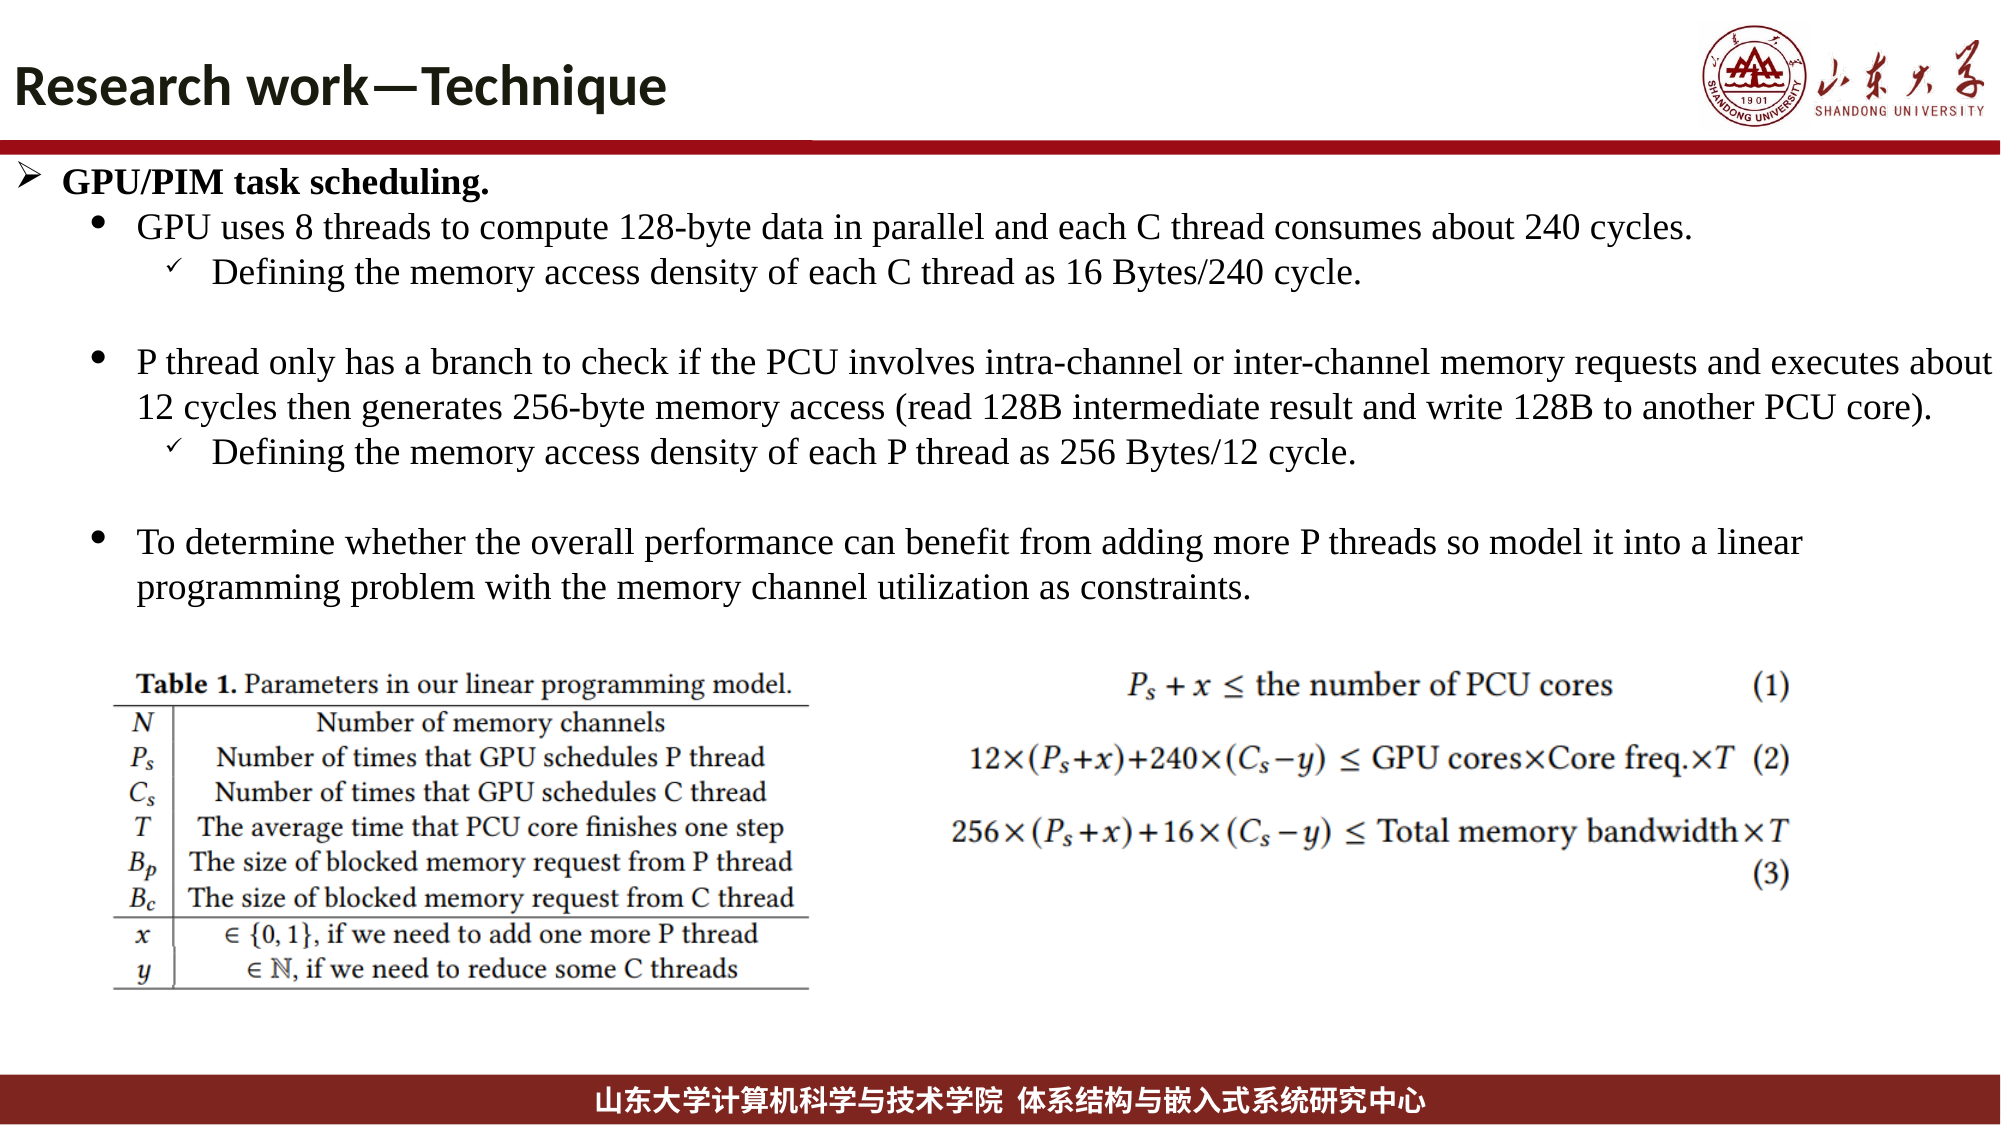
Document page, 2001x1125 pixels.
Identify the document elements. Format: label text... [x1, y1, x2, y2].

title Research work—Technique [0, 48, 1575, 149]
text_box GPU/PIM task scheduling. GPU uses 8 threads to compute 128-byte data in parallel and each C thread consumes about 240 cycles. Defining the memory access density of each C thread as 16 Bytes/240 cycle. P thread only has a branch to check if the PCU involves intra-channel or inter-channel memory requests and executes about 12 cycles then generates 256-byte memory access (read 128B intermediate result and write 128B to another PCU core). Defining the memory access density of each P thread as 256 Bytes/12 cycle. To determine whether the overall performance can benefit from adding more P threads so model it into a linear programming problem with the memory channel utilization as constraints. [0, 149, 2000, 705]
picture [1698, 21, 1985, 130]
picture [98, 651, 838, 1003]
picture [936, 651, 1836, 898]
